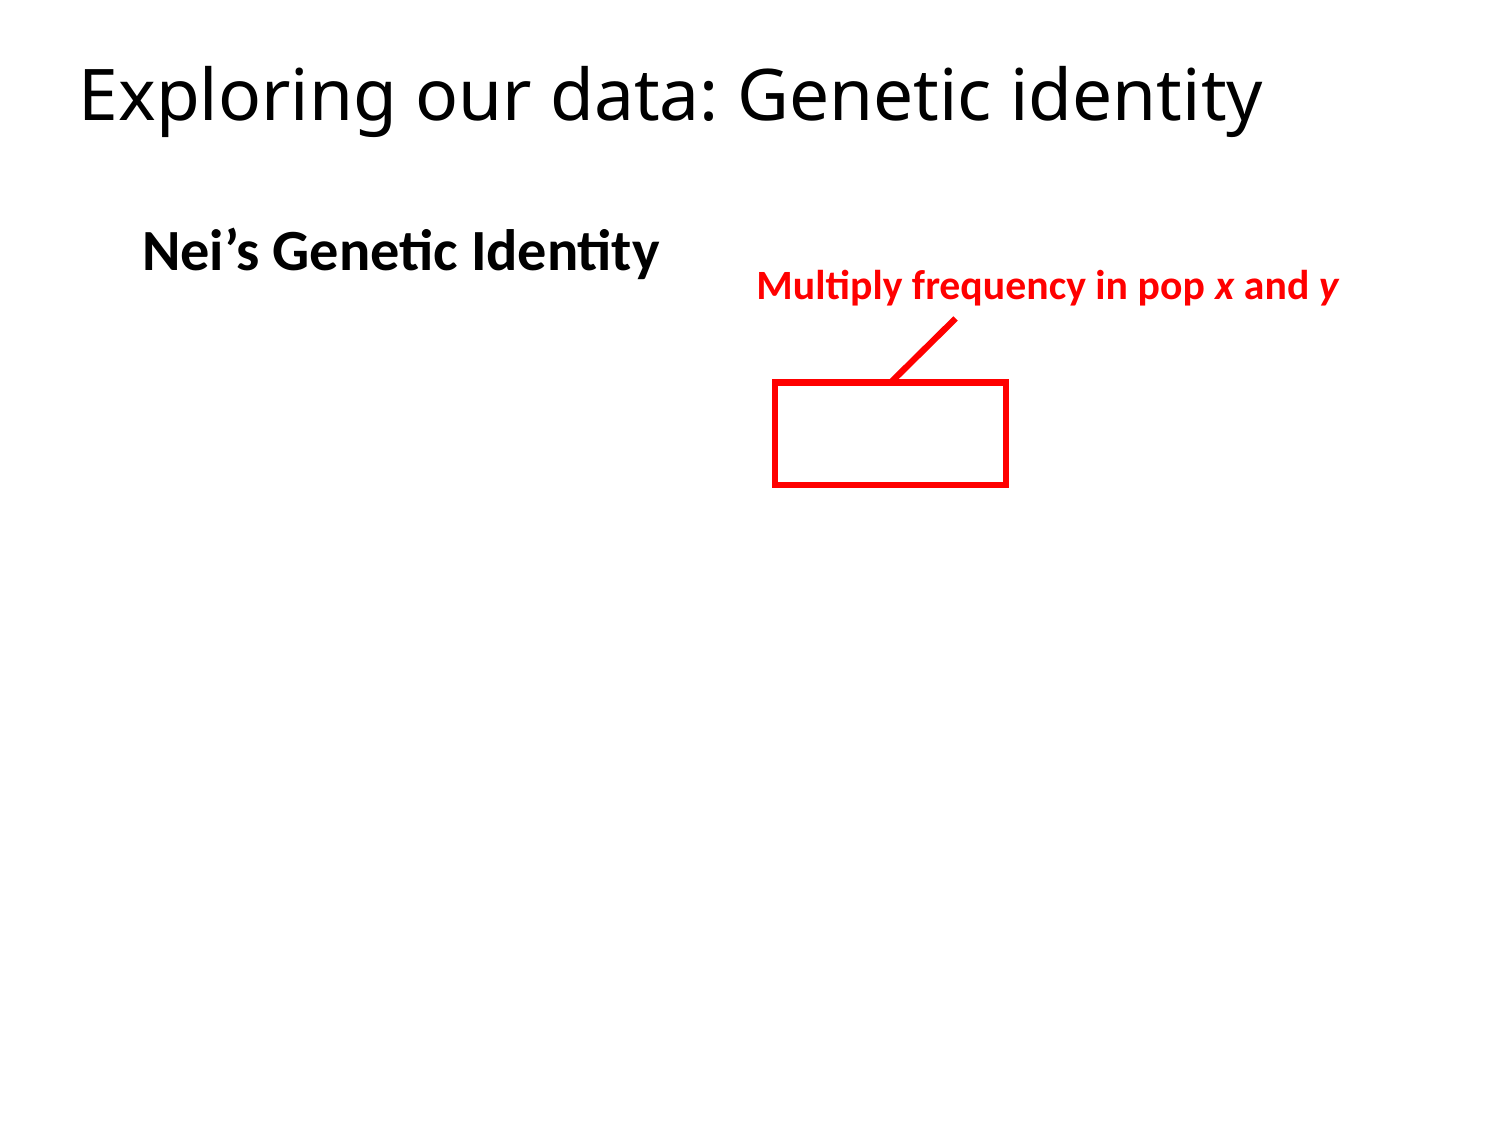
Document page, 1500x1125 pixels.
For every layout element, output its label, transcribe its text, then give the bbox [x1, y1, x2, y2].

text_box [890, 318, 956, 383]
text_box Multiply frequency in pop x and y [741, 250, 1354, 316]
text_box [774, 382, 1007, 486]
title Exploring our data: Genetic identity [64, 41, 1339, 153]
